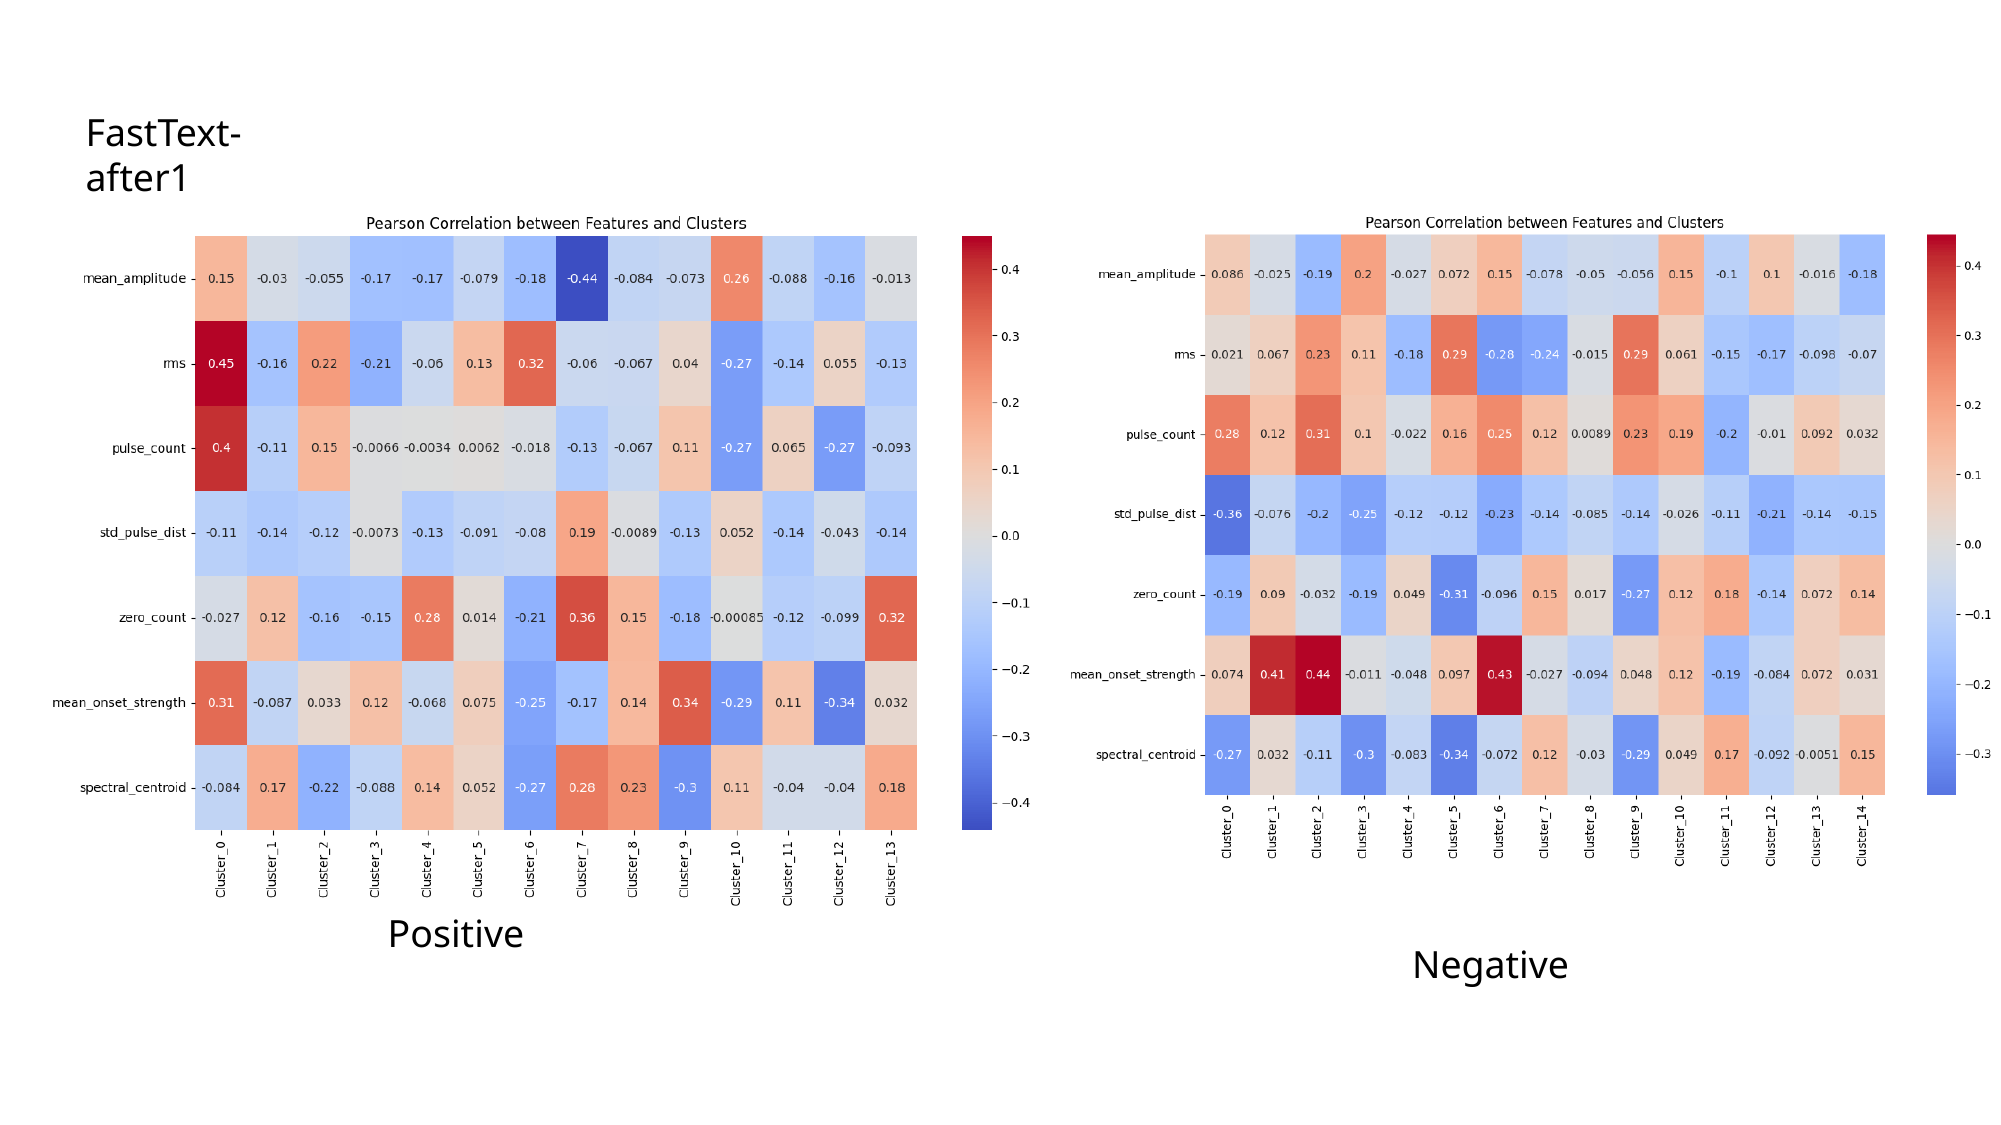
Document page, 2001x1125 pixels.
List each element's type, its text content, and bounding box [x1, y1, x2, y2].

text_box Positive [372, 914, 557, 963]
picture [43, 207, 1039, 914]
picture [1061, 207, 2000, 874]
text_box Negative [1397, 933, 1589, 993]
text_box FastText-after1 [70, 101, 278, 207]
